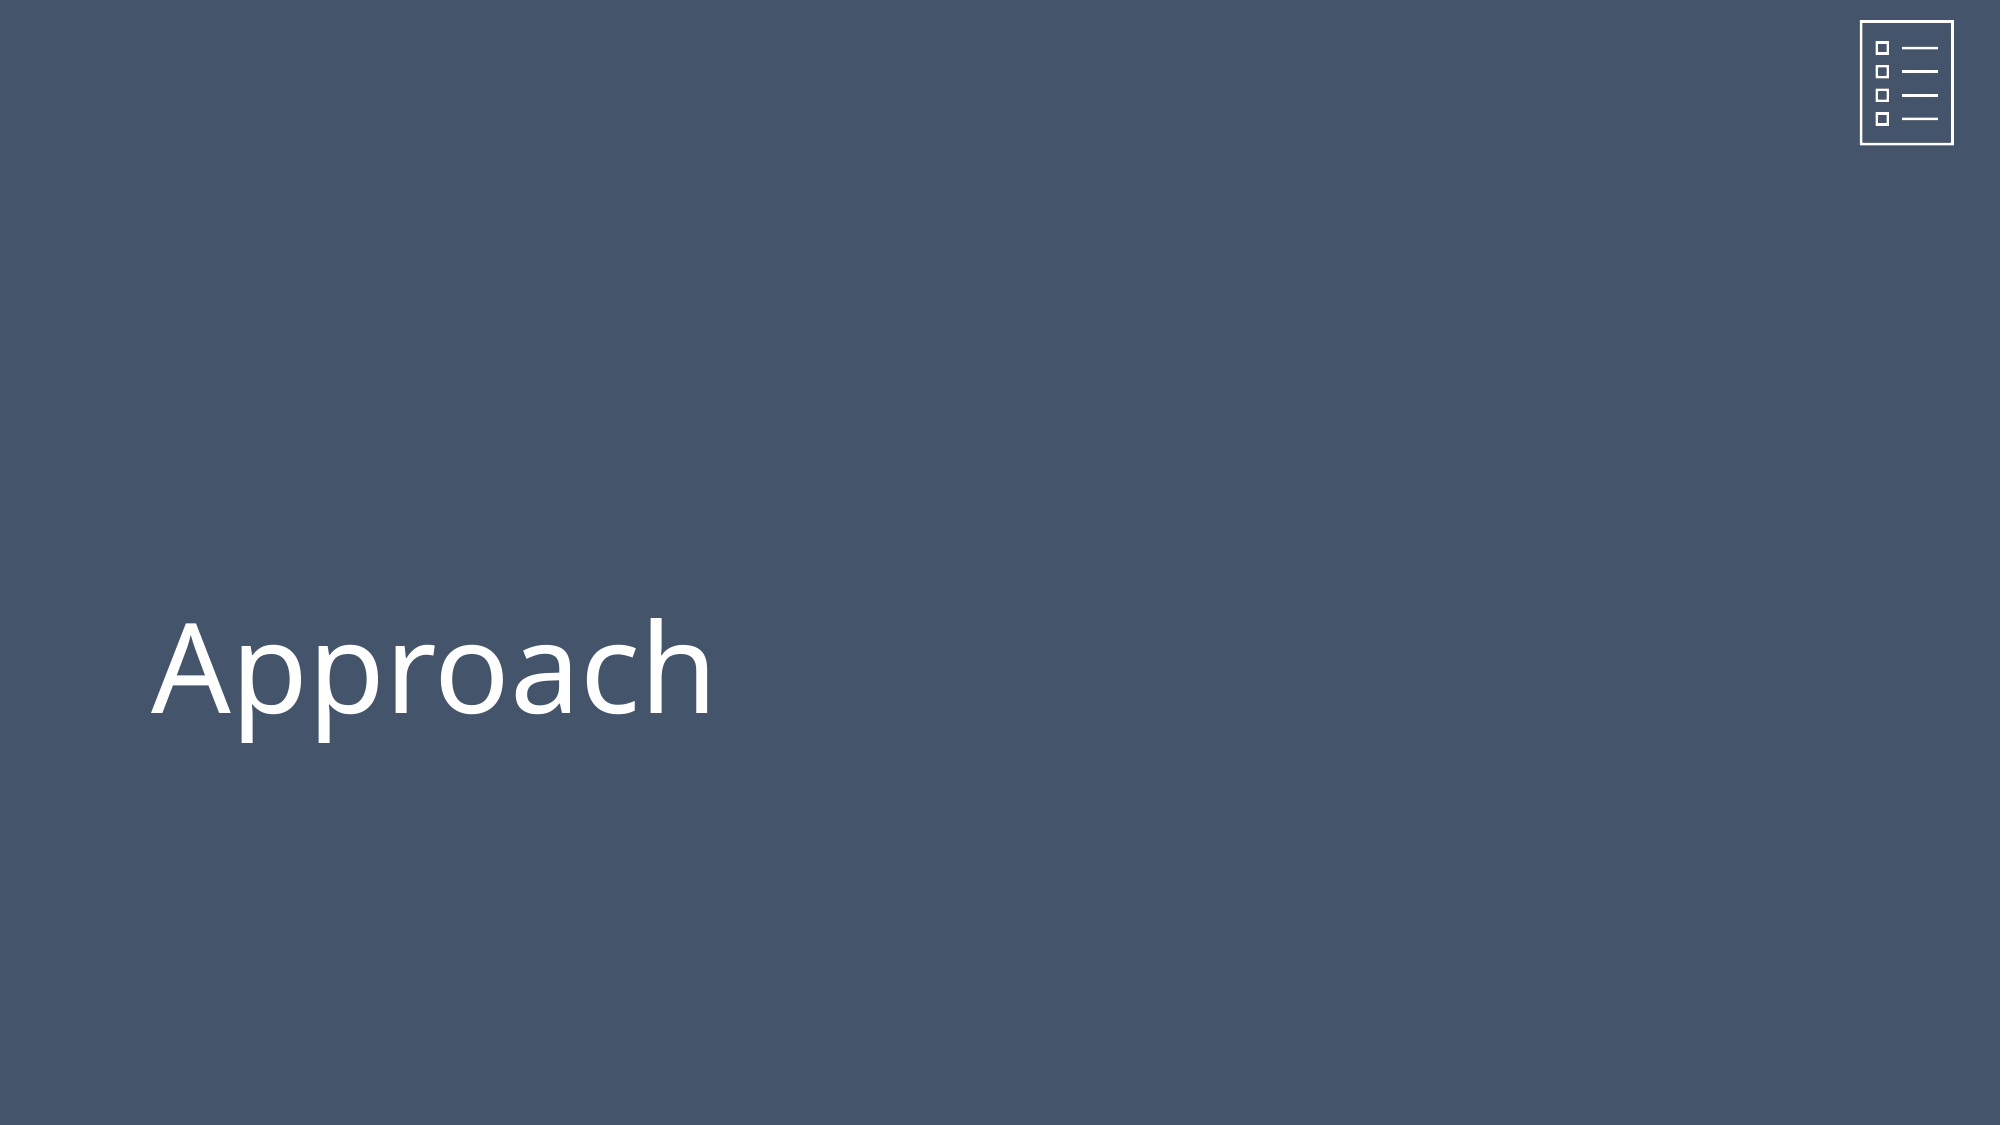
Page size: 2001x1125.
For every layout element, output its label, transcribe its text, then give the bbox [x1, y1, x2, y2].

title Approach [136, 280, 1862, 749]
picture [1831, 7, 1982, 158]
